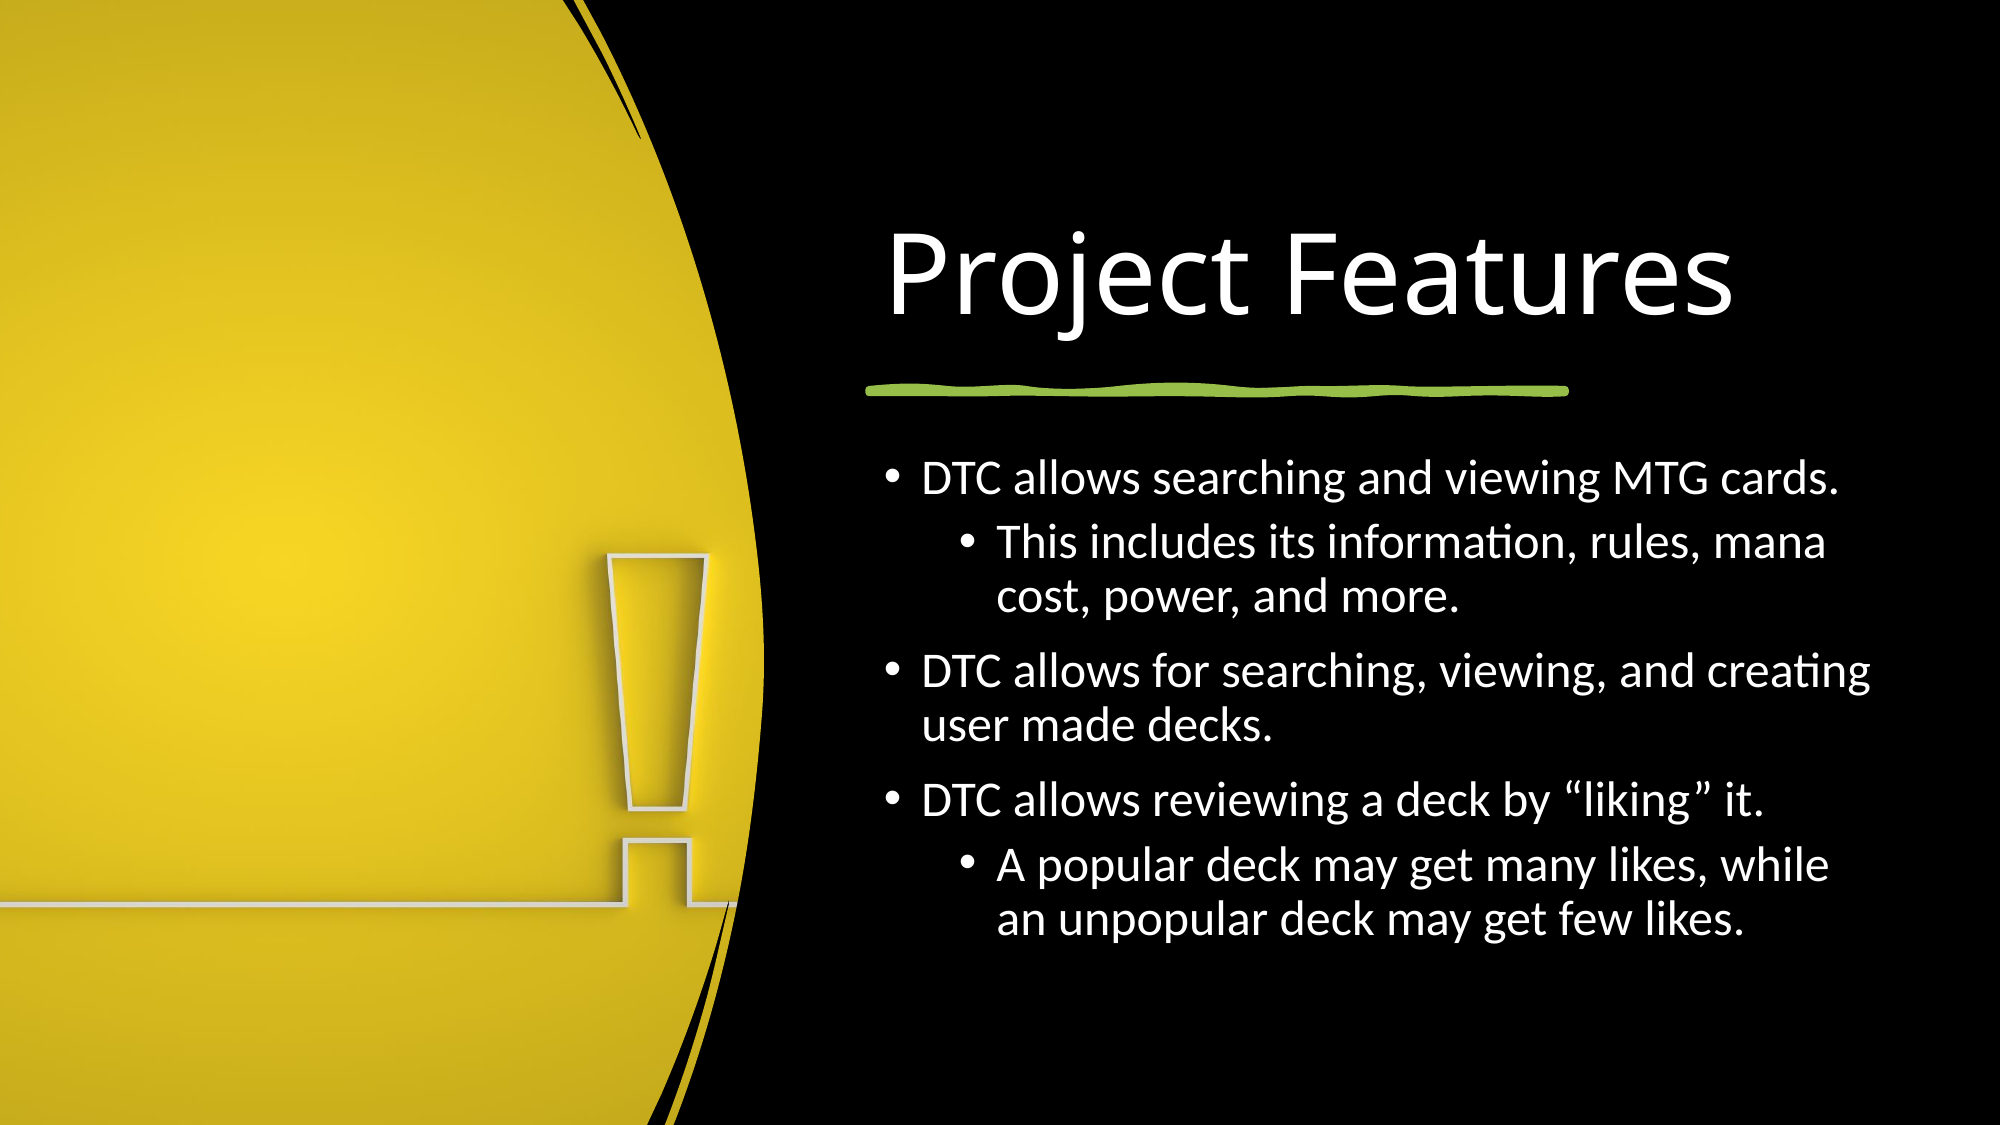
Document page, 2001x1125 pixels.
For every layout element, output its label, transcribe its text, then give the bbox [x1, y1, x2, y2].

text_box [867, 385, 1567, 396]
list DTC allows searching and viewing MTG cards. This includes its information, rules, mana cost, power, and more. DTC allows for searching, viewing, and creating user made decks. DTC allows reviewing a deck by “liking” it. A popular deck may get many likes, while an unpopular deck may get few likes. [869, 443, 1895, 1058]
title Project Features [869, 53, 1895, 347]
picture [0, 0, 764, 1125]
text_box [764, 0, 2000, 1125]
